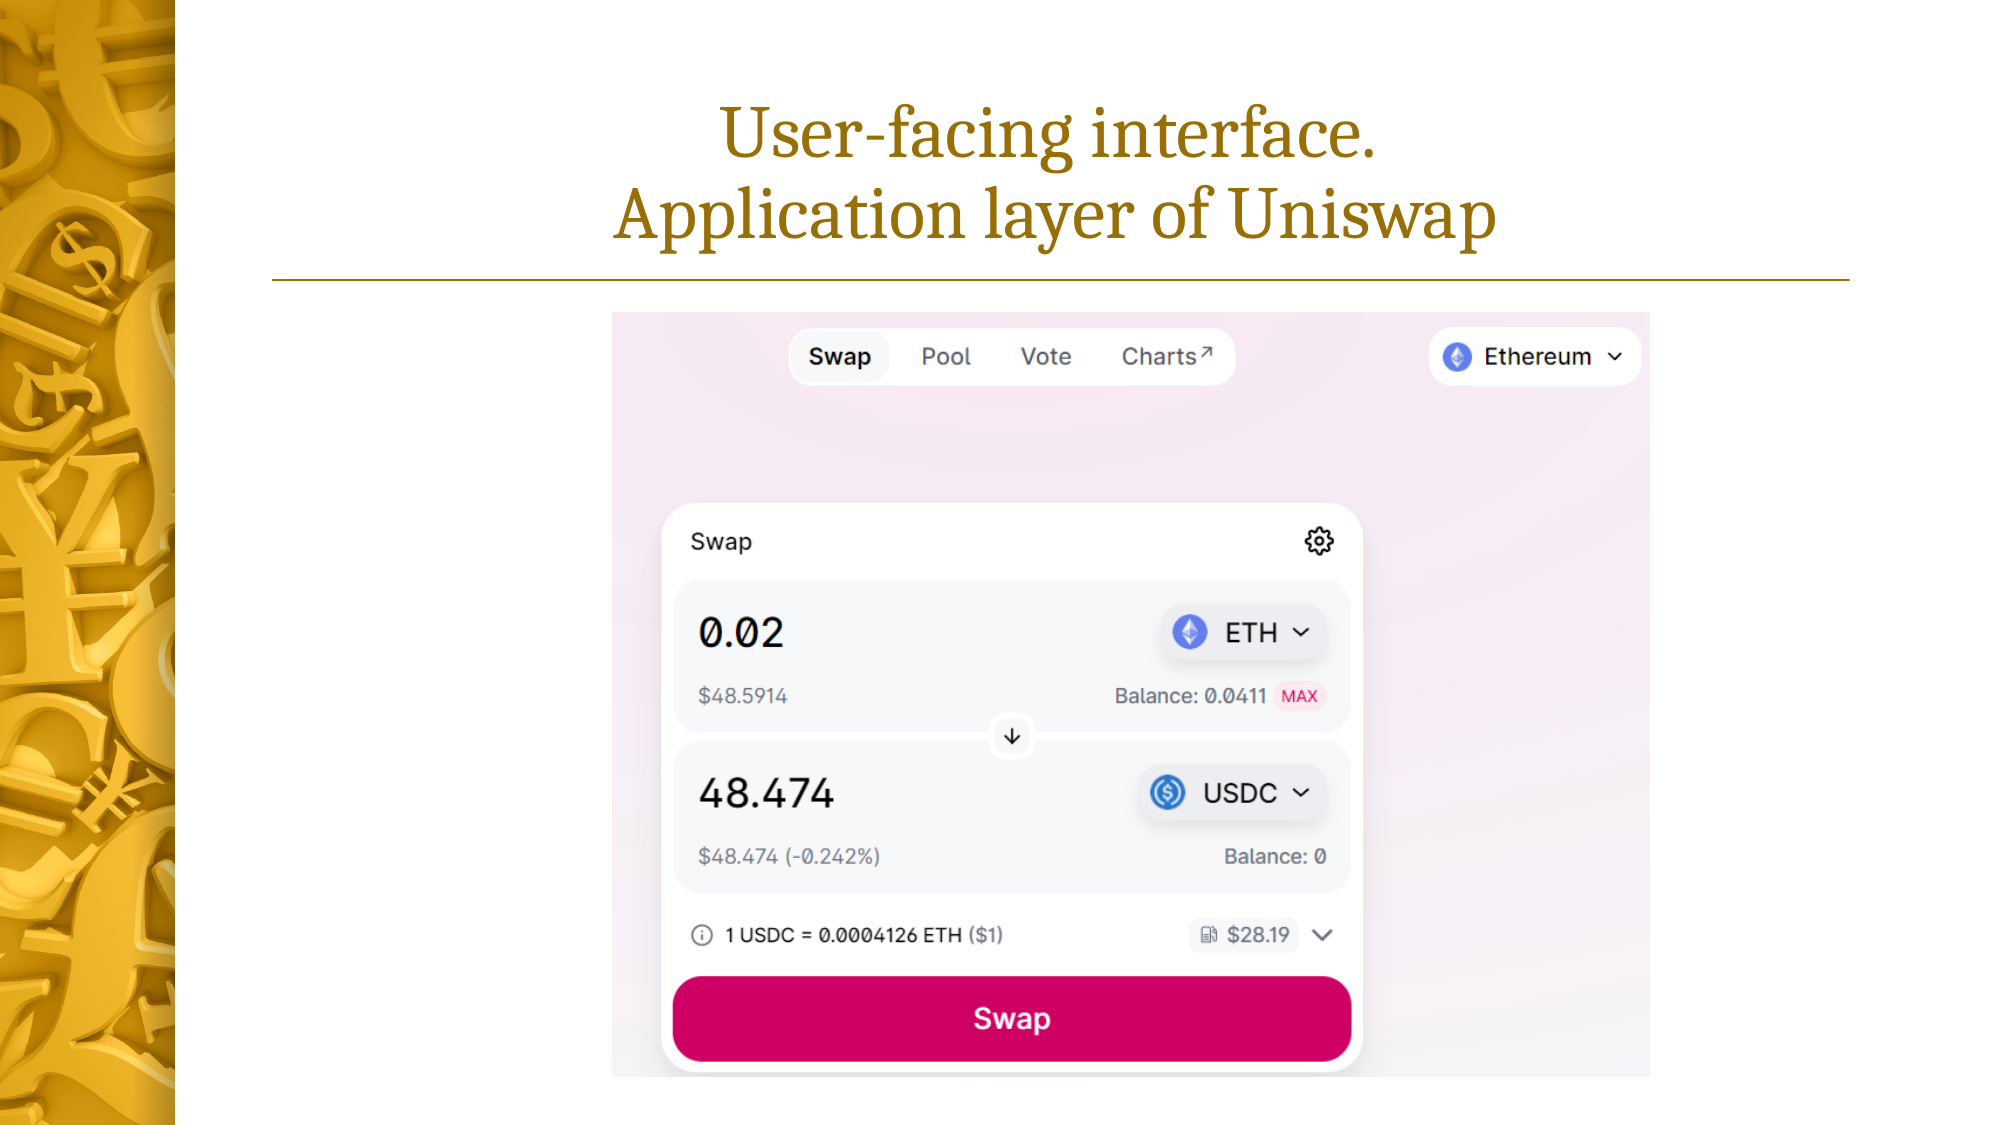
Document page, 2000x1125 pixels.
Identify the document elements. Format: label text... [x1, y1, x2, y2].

picture [0, 0, 175, 1125]
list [612, 312, 1650, 1077]
title User-facing interface. Application layer of Uniswap [249, 62, 1863, 263]
